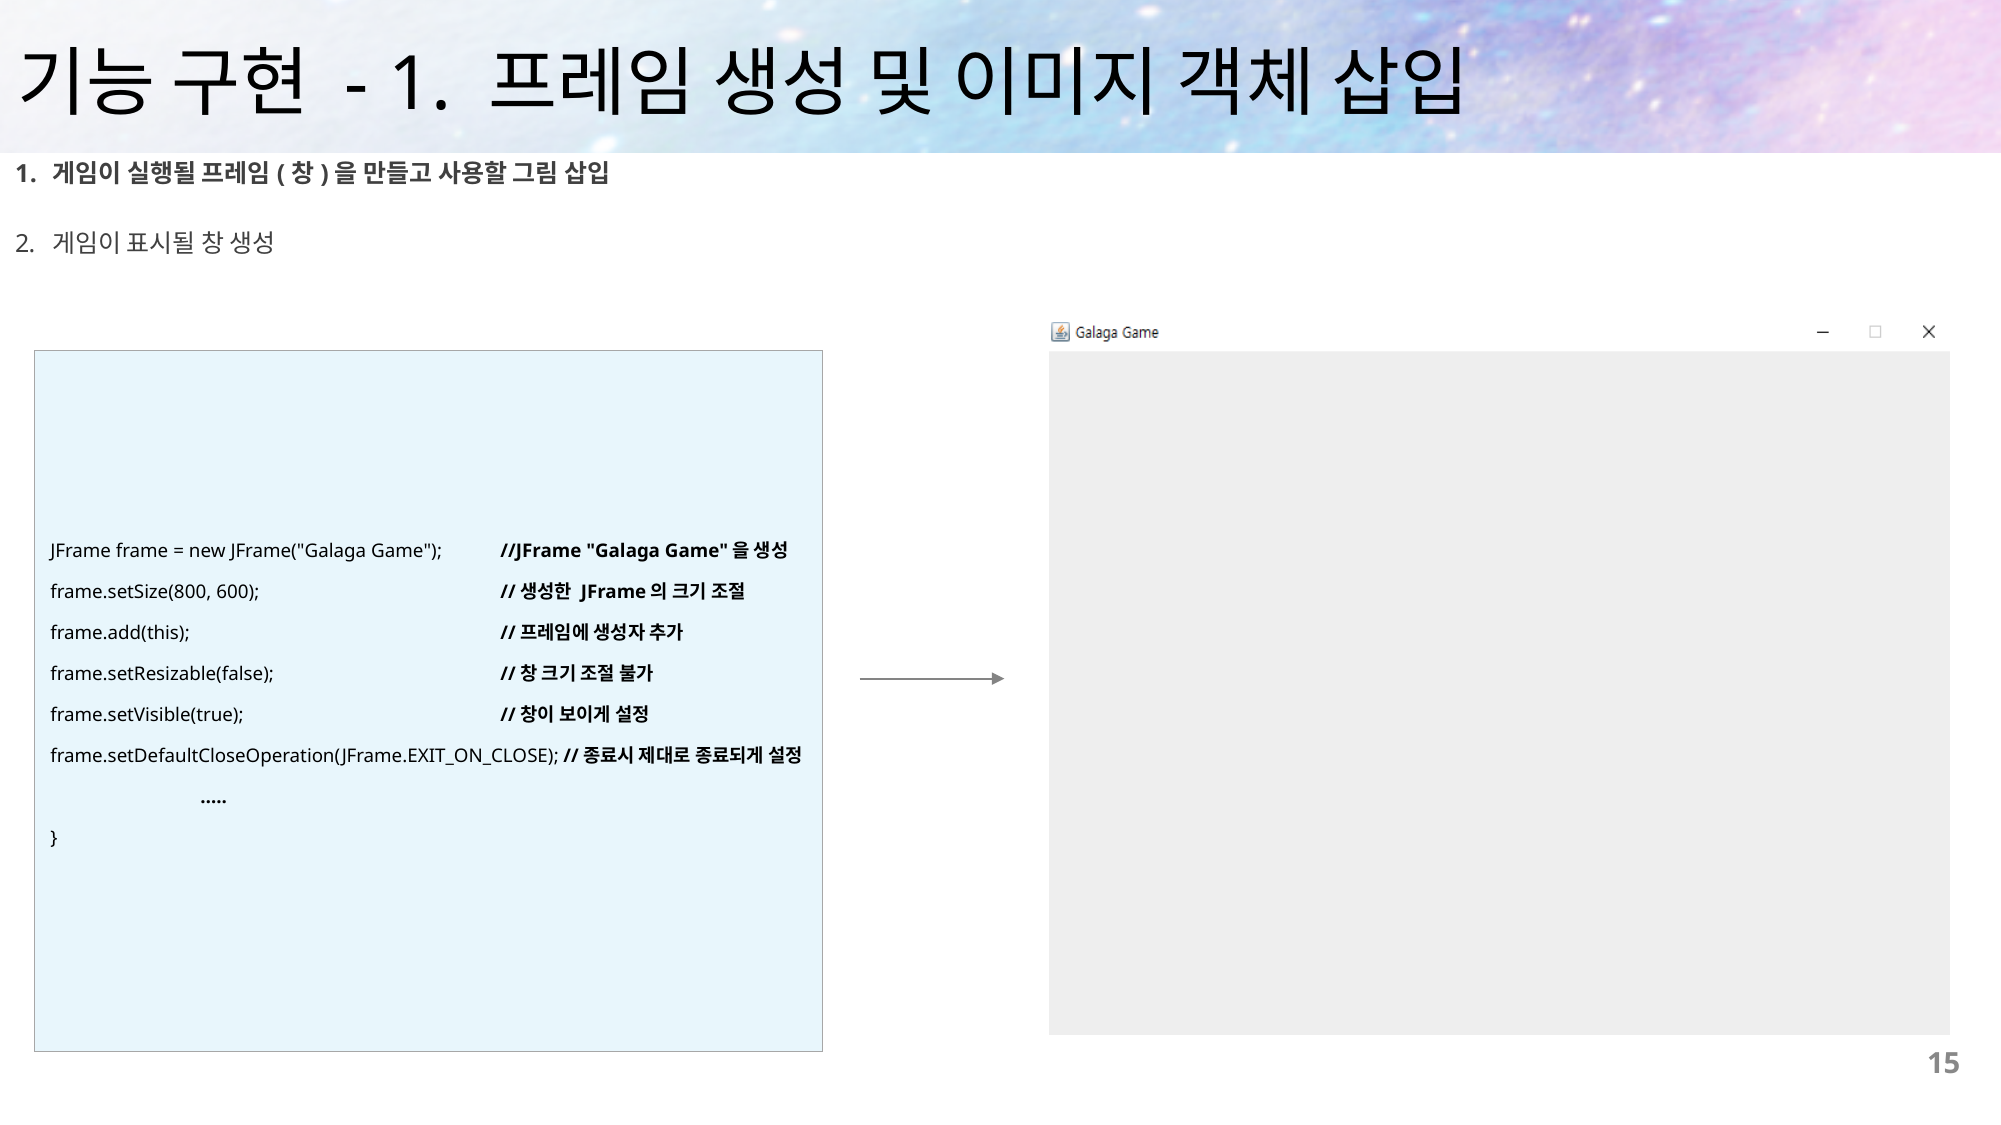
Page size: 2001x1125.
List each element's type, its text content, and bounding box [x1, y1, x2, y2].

picture [1049, 322, 1951, 1036]
slide_number 15 [1917, 1038, 1969, 1091]
text_box JFrame frame = new JFrame("Galaga Game"); //JFrame "Galaga Game"을 생성 frame.setSize(800, 600); //생성한 JFrame의 크기 조절 frame.add(this); //프레임에 생성자 추가 frame.setResizable(false); //창 크기 조절 불가 frame.setVisible(true); //창이 보이게 설정 frame.setDefaultCloseOperation(JFrame.EXIT_ON_CLOSE); //종료시 제대로 종료되게 설정 ….. } [42, 490, 815, 857]
text_box [34, 350, 823, 1052]
text_box [859, 672, 1005, 685]
picture [0, 0, 2001, 154]
text_box 게임이 실행될 프레임(창)을 만들고 사용할 그림 삽입 게임이 표시될 창 생성 [7, 154, 1993, 351]
